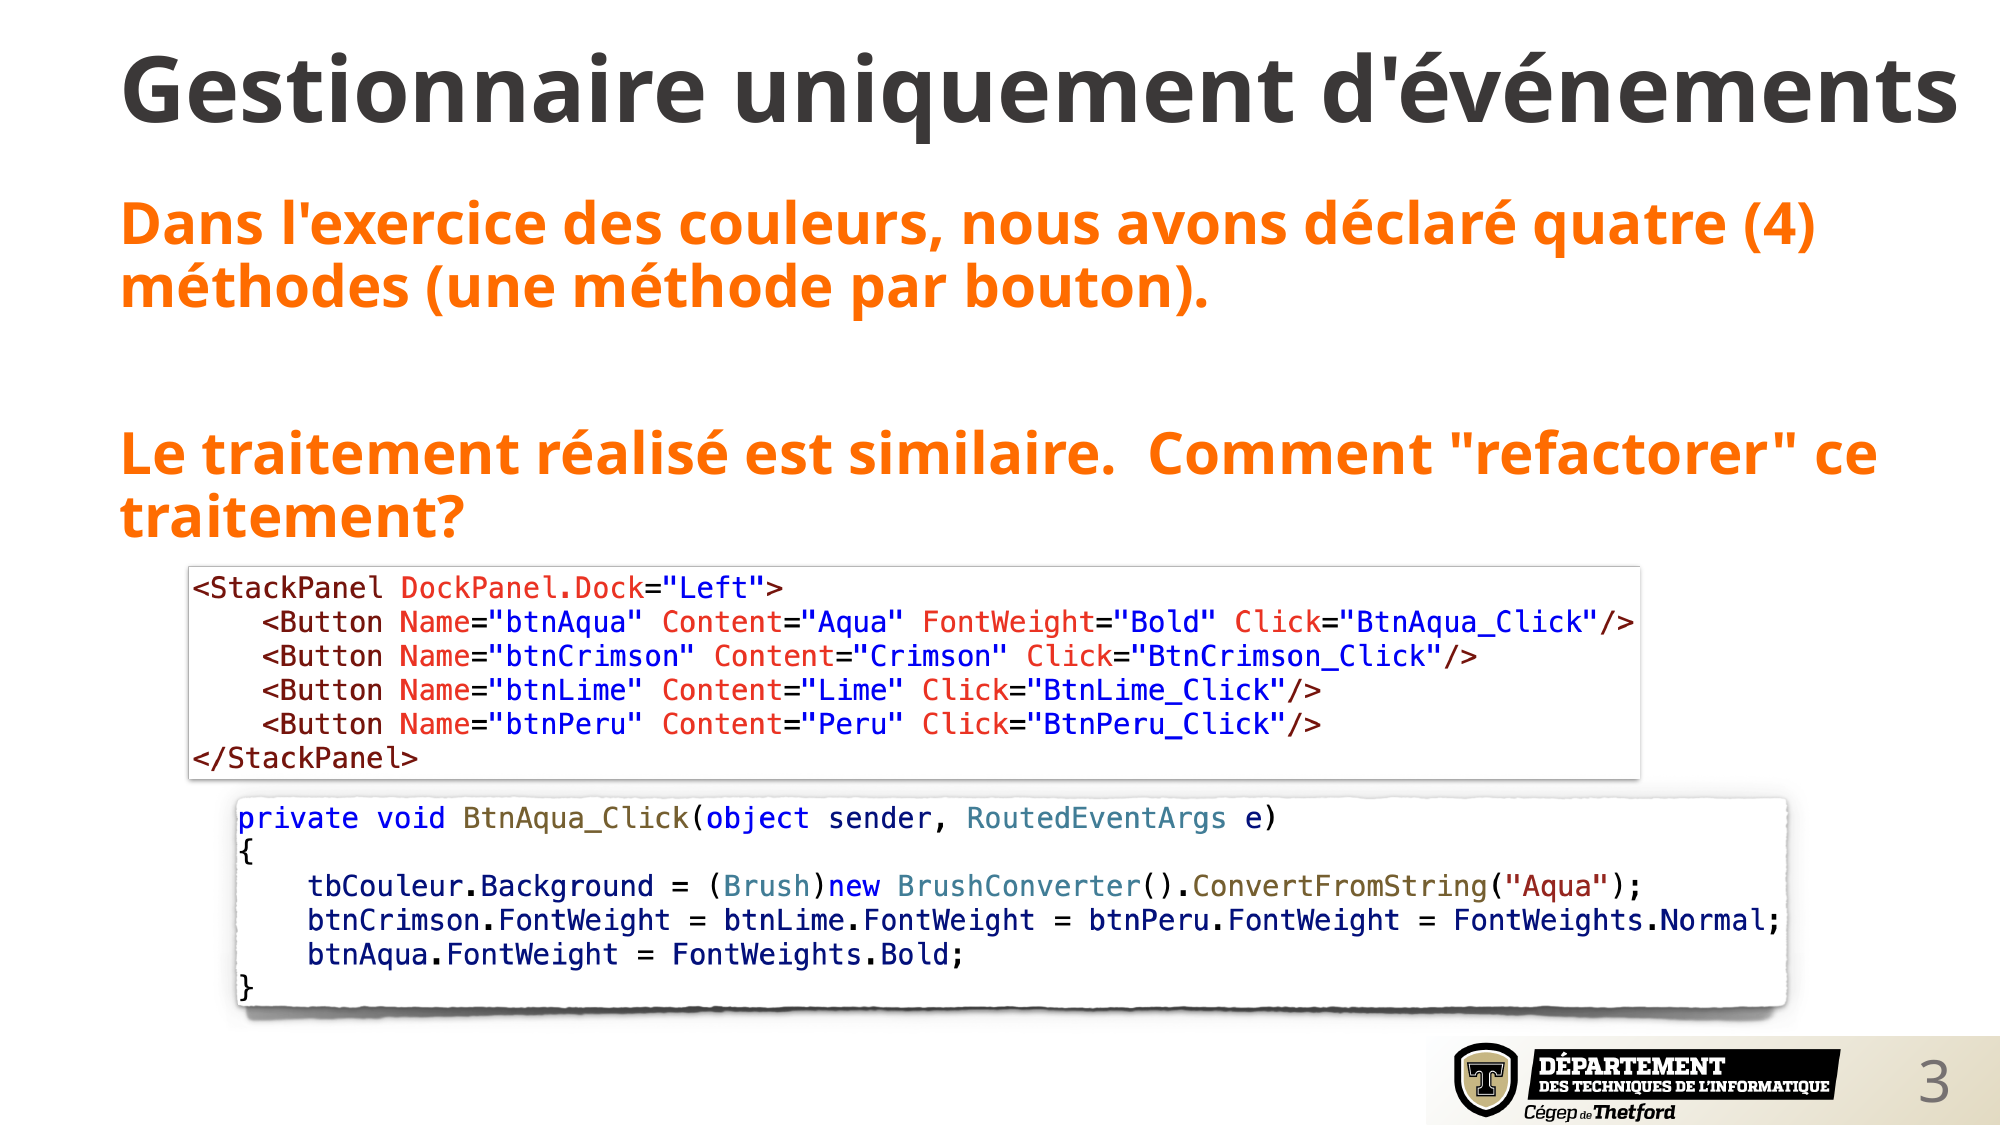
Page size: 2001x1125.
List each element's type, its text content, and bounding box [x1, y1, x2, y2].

subtitle Dans l'exercice des couleurs, nous avons déclaré quatre (4) méthodes (une méthode par bouton). Le traitement réalisé est similaire. Comment "refactorer" ce traitement? [104, 186, 2000, 1016]
picture [182, 562, 1870, 1125]
title Gestionnaire uniquement d'événements [104, 0, 2000, 186]
